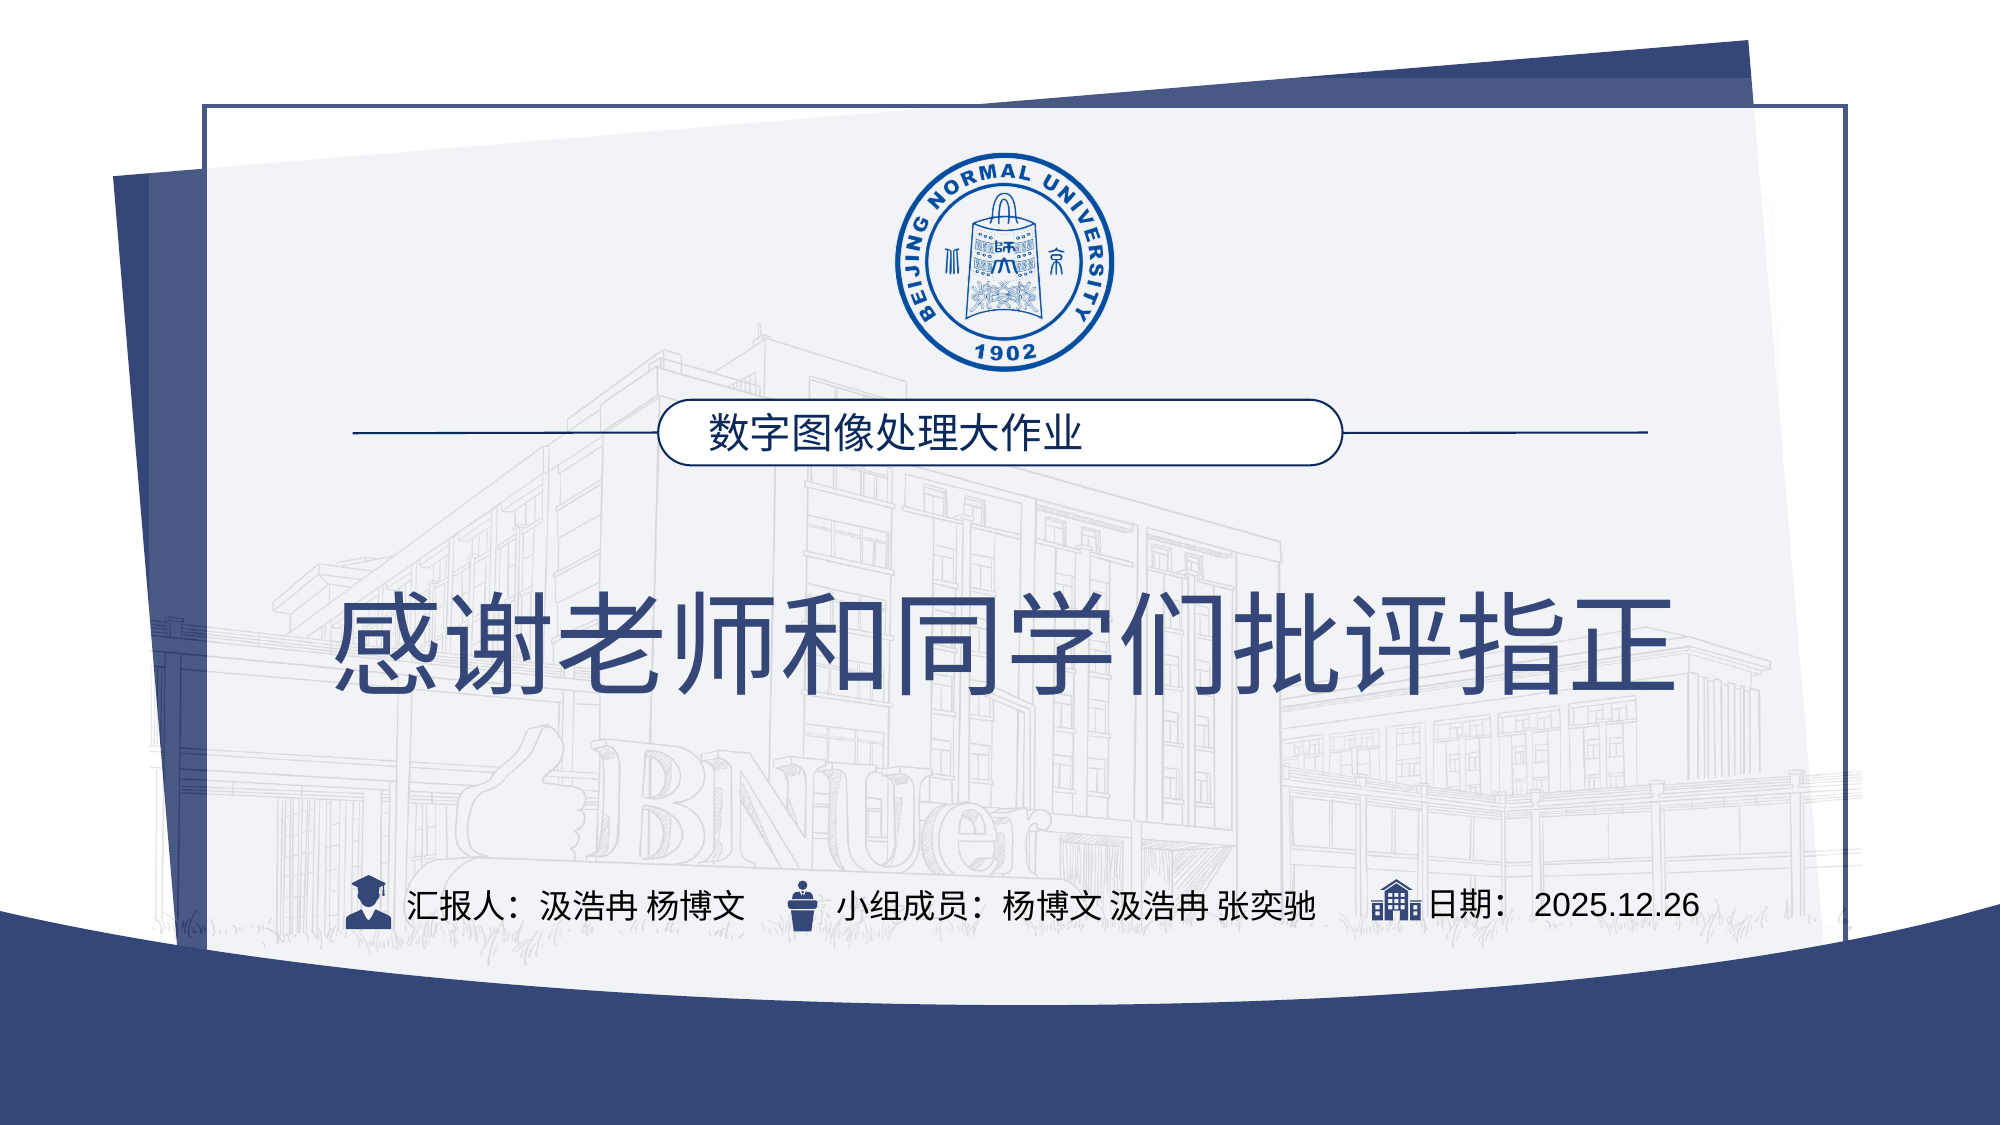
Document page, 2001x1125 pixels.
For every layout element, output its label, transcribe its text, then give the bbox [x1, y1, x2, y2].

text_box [1371, 876, 1712, 932]
picture [881, 137, 1129, 388]
text_box [657, 398, 1344, 467]
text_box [787, 878, 1336, 933]
text_box 数字图像处理大作业 [693, 399, 1308, 465]
text_box 感谢老师和同学们批评指正 [285, 566, 1726, 717]
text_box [345, 875, 763, 933]
text_box [0, 904, 2000, 1125]
